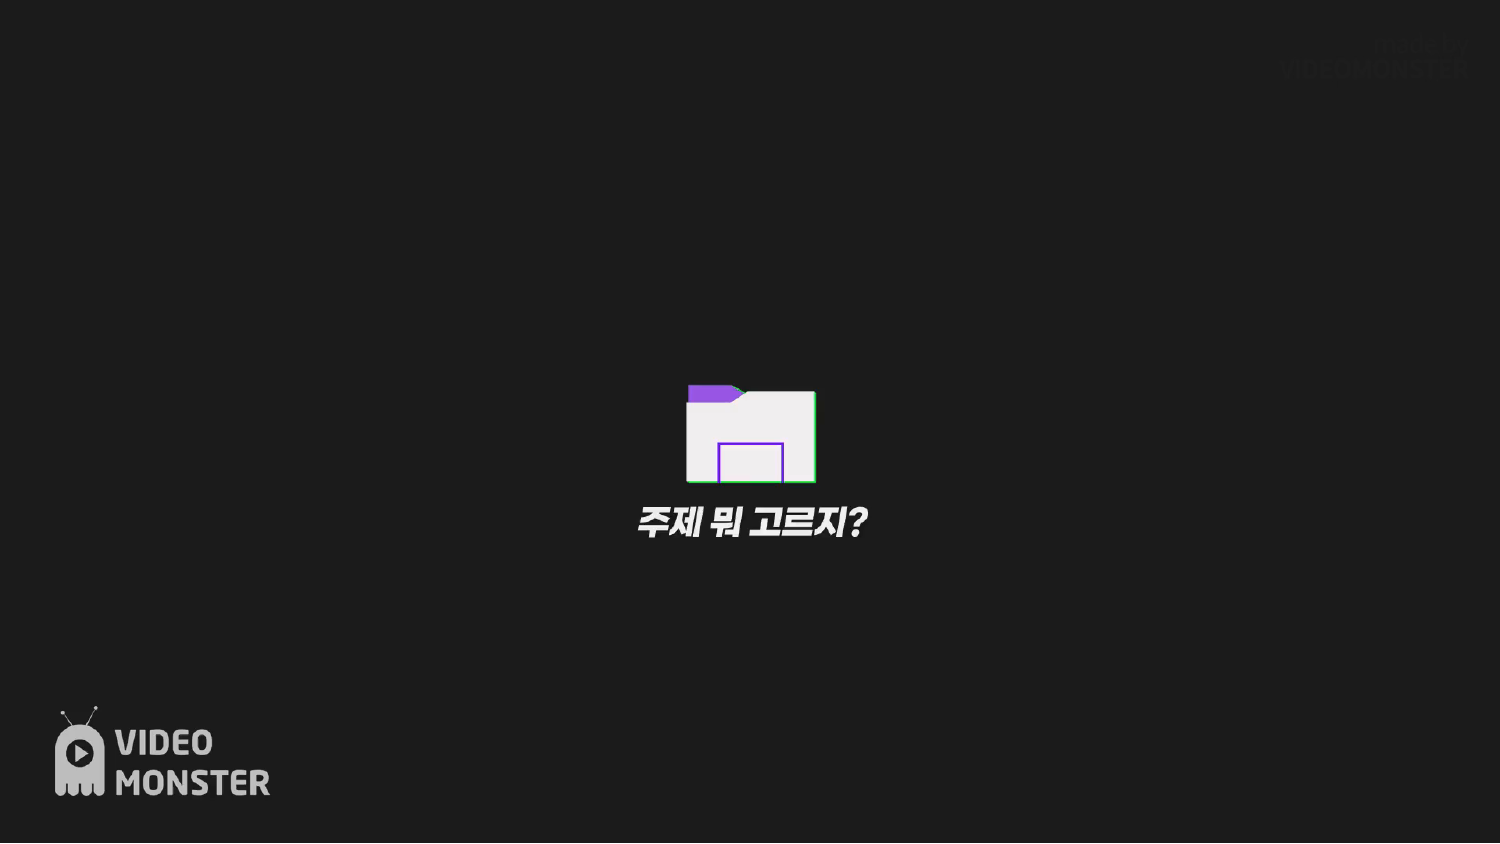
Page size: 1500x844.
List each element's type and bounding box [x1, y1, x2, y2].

text_box [0, 0, 1500, 844]
